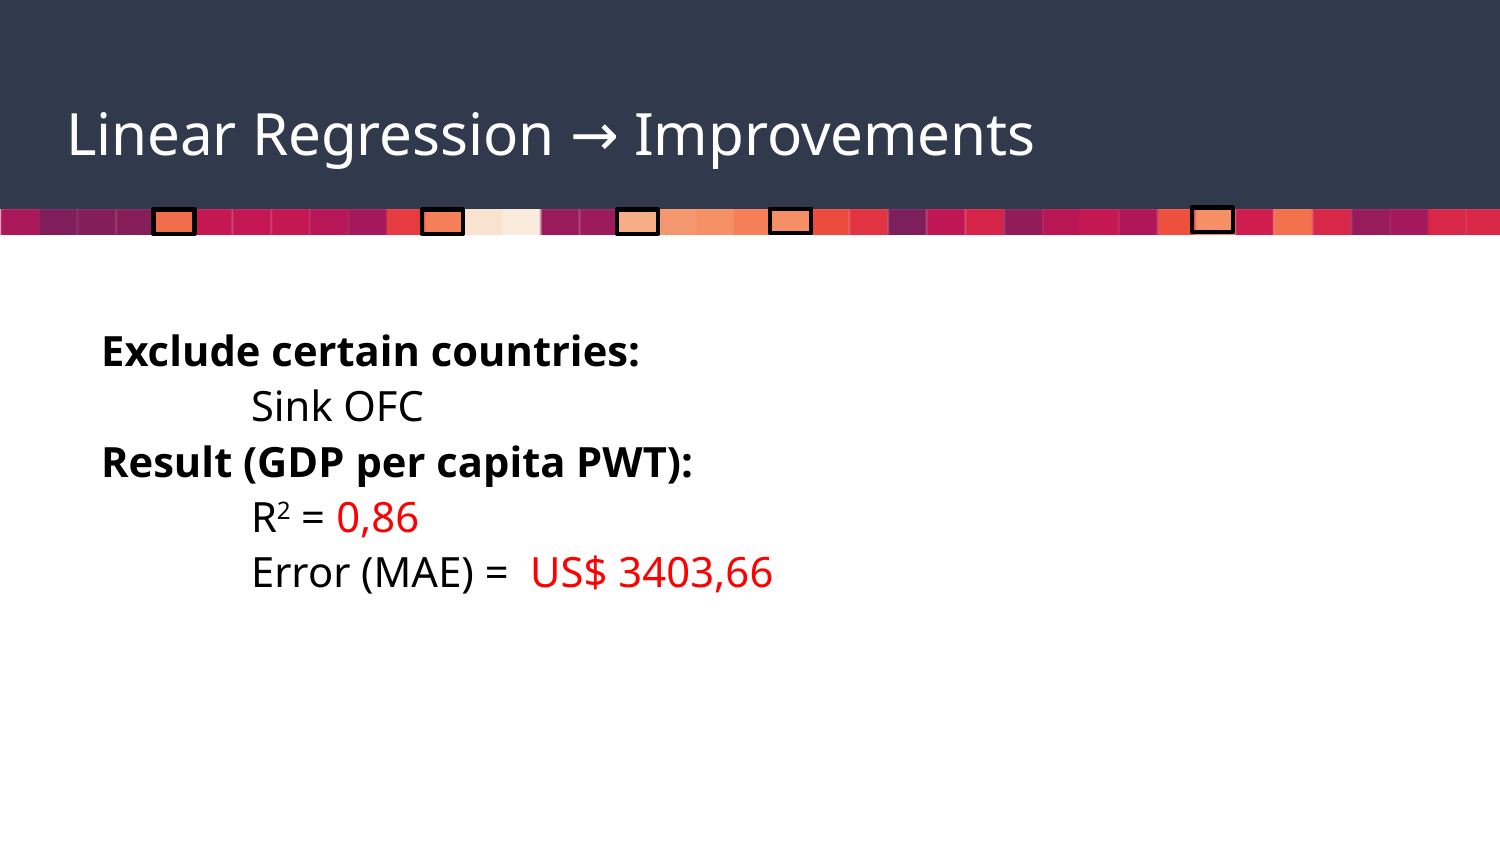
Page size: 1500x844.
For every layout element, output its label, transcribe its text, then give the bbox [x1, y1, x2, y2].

title Linear Regression → Improvements [51, 82, 1449, 185]
picture [0, 209, 1500, 235]
text_box Exclude certain countries: Sink OFC Result (GDP per capita PWT): R2 = 0,86 Error (MAE) = US$ 3403,66 [71, 309, 1404, 797]
